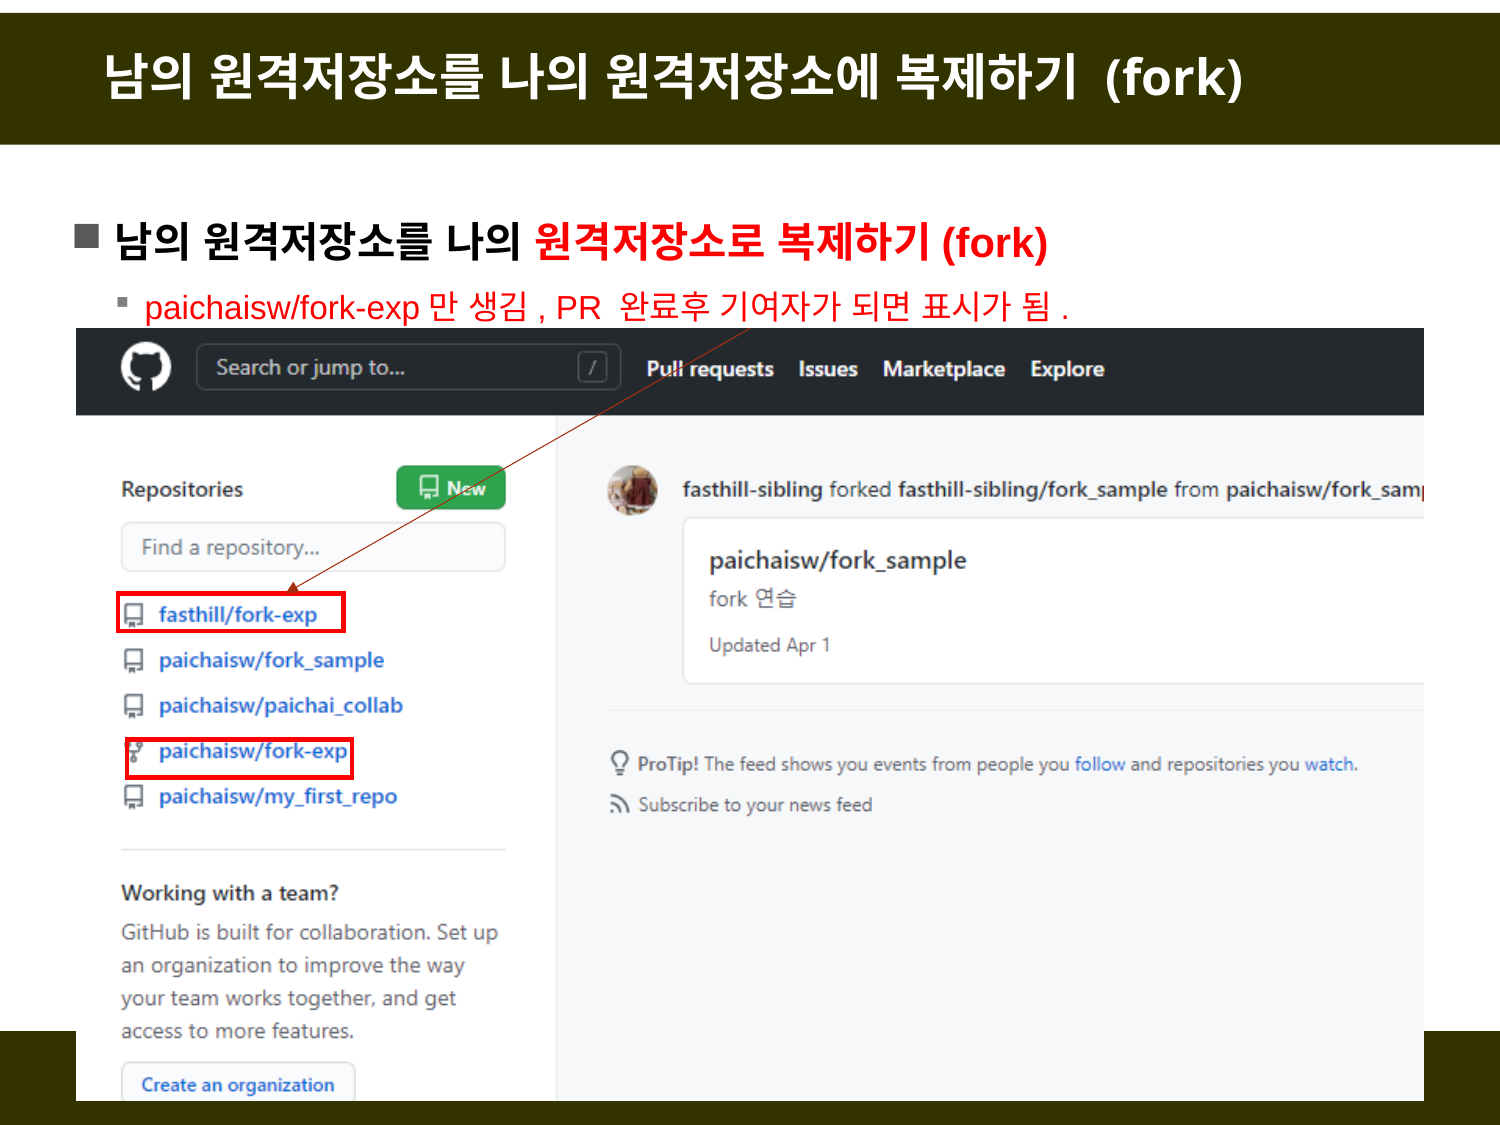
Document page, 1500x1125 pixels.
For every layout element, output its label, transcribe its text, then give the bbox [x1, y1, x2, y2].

picture [76, 328, 1424, 1101]
text_box 남의 원격저장소를 나의 원격저장소로 복제하기(fork) paichaisw/fork-exp만 생김, PR 완료후 기여자가 되면 표시가 됨. [56, 183, 1474, 821]
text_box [285, 328, 750, 594]
title 남의 원격저장소를 나의 원격저장소에 복제하기 (fork) [88, 31, 1282, 126]
